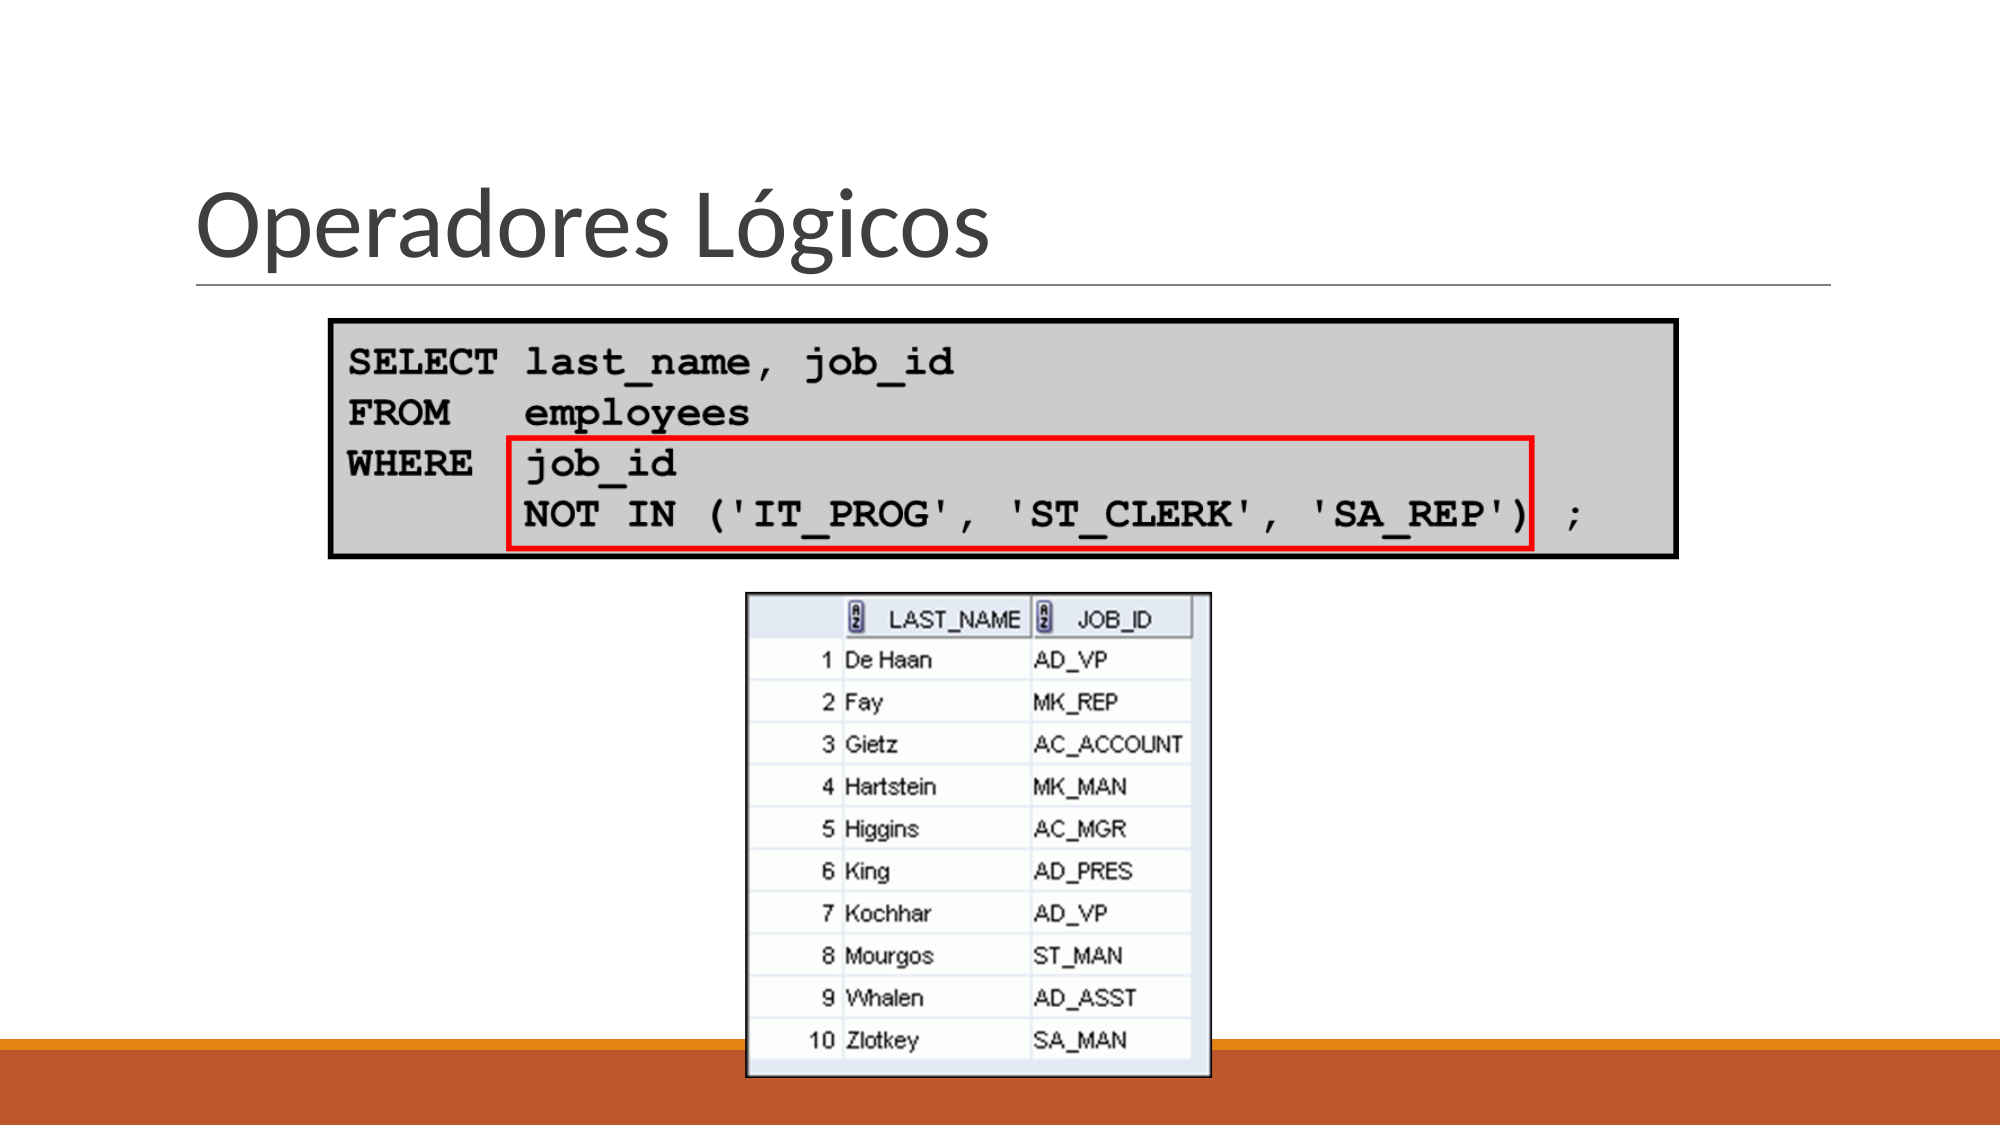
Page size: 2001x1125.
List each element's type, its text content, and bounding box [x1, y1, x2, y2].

picture [320, 318, 1680, 1079]
title Operadores Lógicos [180, 47, 1830, 285]
